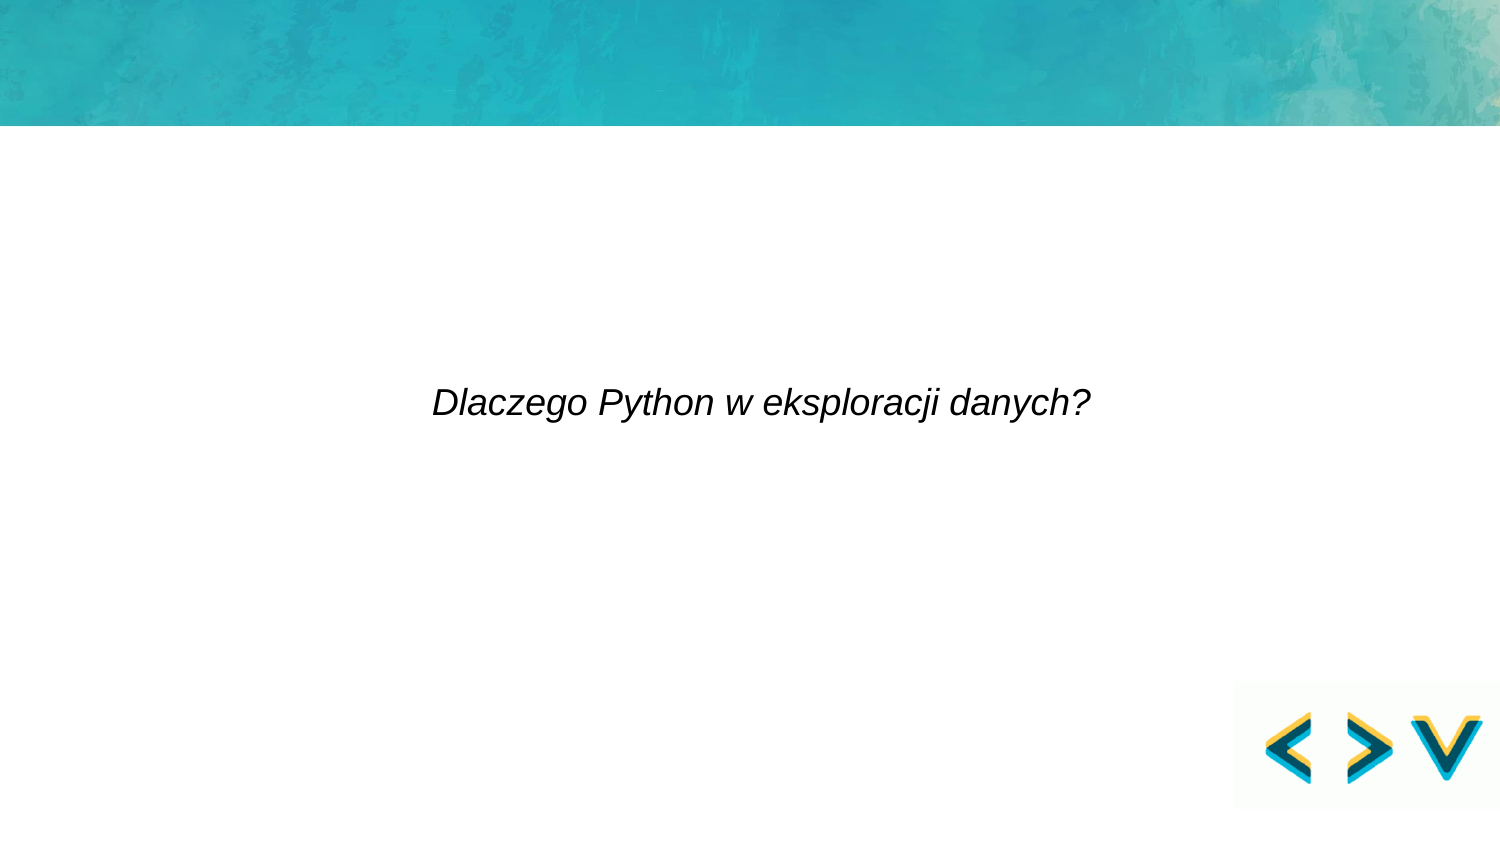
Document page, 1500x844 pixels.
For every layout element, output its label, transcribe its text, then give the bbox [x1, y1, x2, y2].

picture [0, 0, 1500, 844]
text_box Dlaczego Python w eksploracji danych? [416, 362, 1290, 440]
